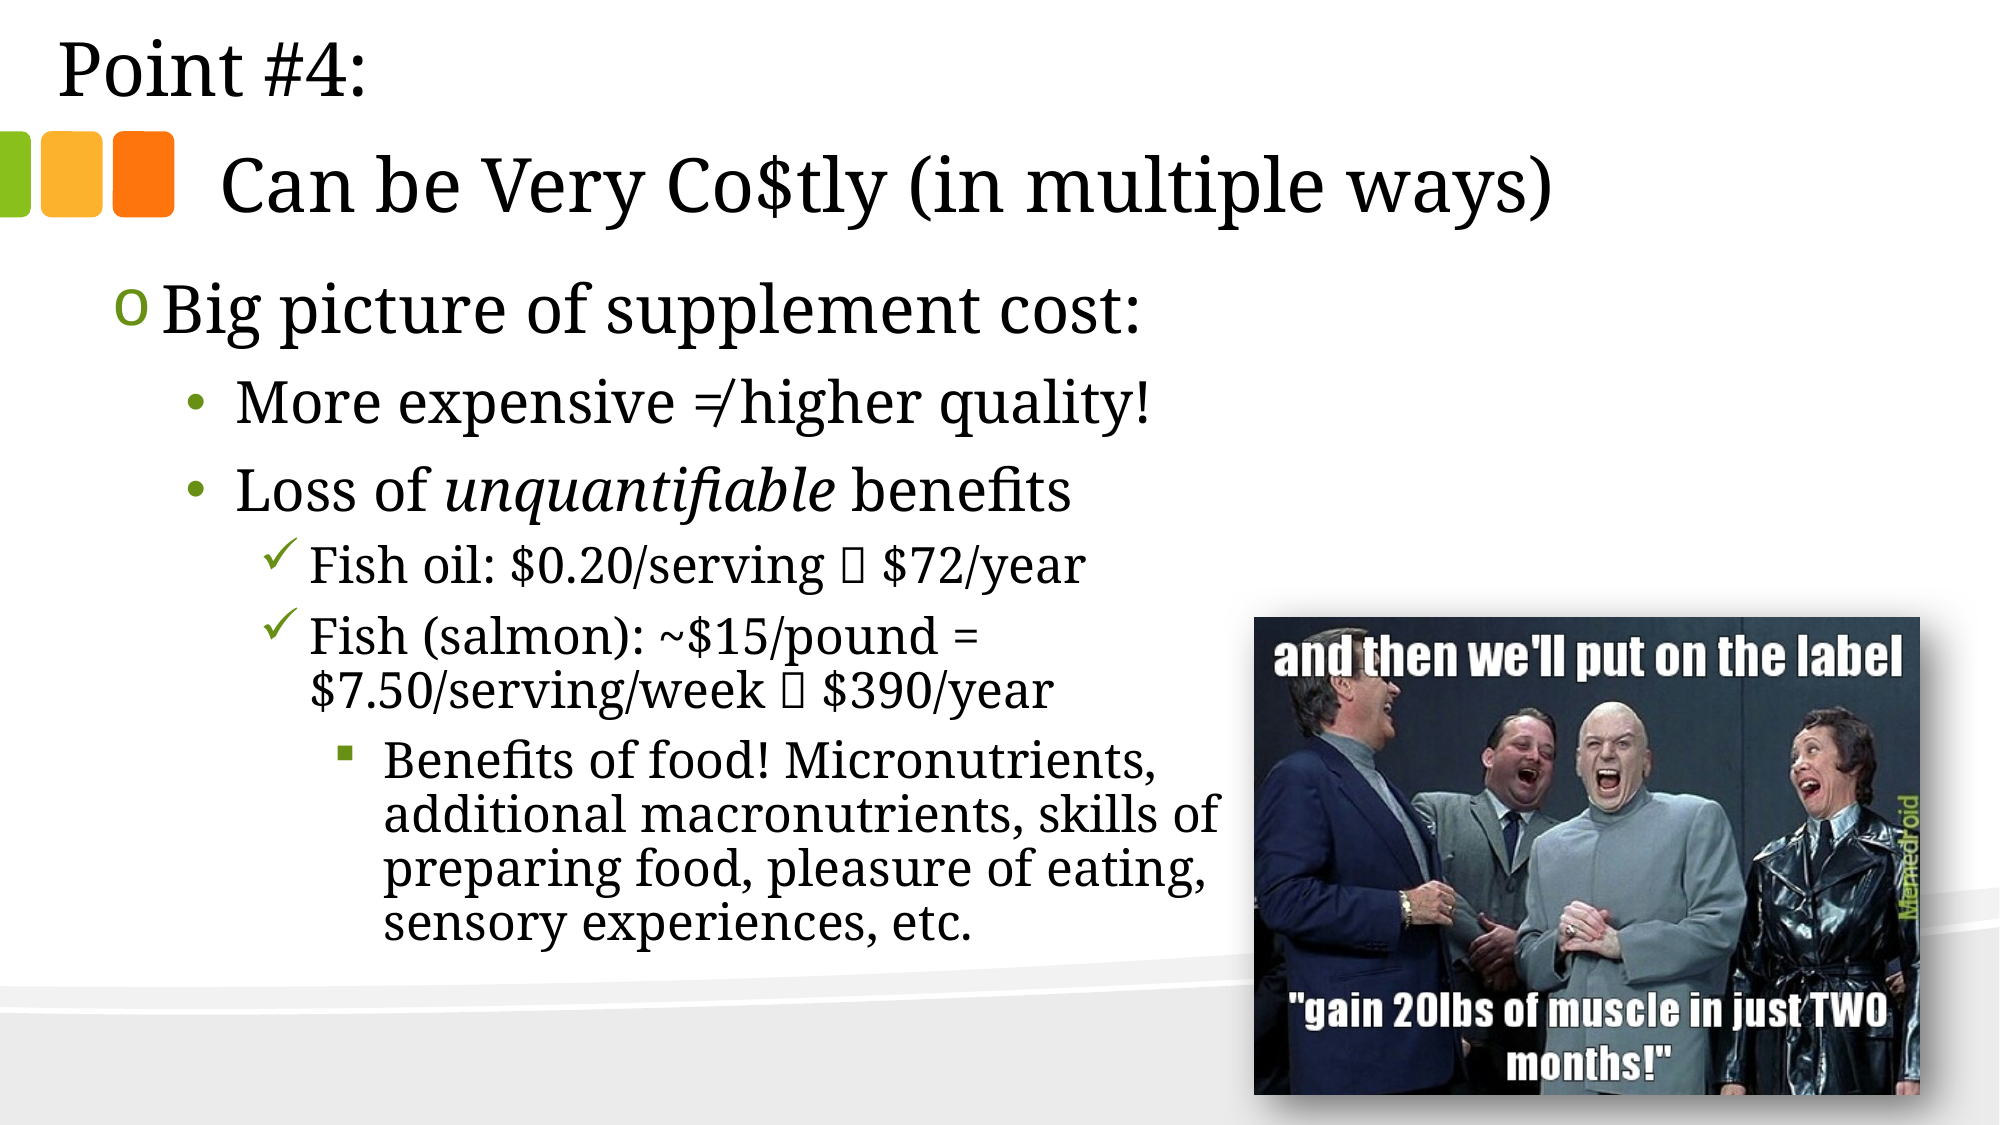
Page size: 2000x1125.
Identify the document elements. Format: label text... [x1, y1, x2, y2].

title Point #4: [37, 34, 500, 122]
picture [1254, 617, 1920, 1095]
text_box Can be Very Co$tly (in multiple ways) [199, 99, 1588, 238]
list Big picture of supplement cost: More expensive ≠ higher quality! Loss of unquantifiable benefits Fish oil: $0.20/serving  $72/year Fish (salmon): ~$15/pound = $7.50/serving/week  $390/year Benefits of food! Micronutrients, additional macronutrients, skills of preparing food, pleasure of eating, sensory experiences, etc. [91, 266, 1300, 1095]
